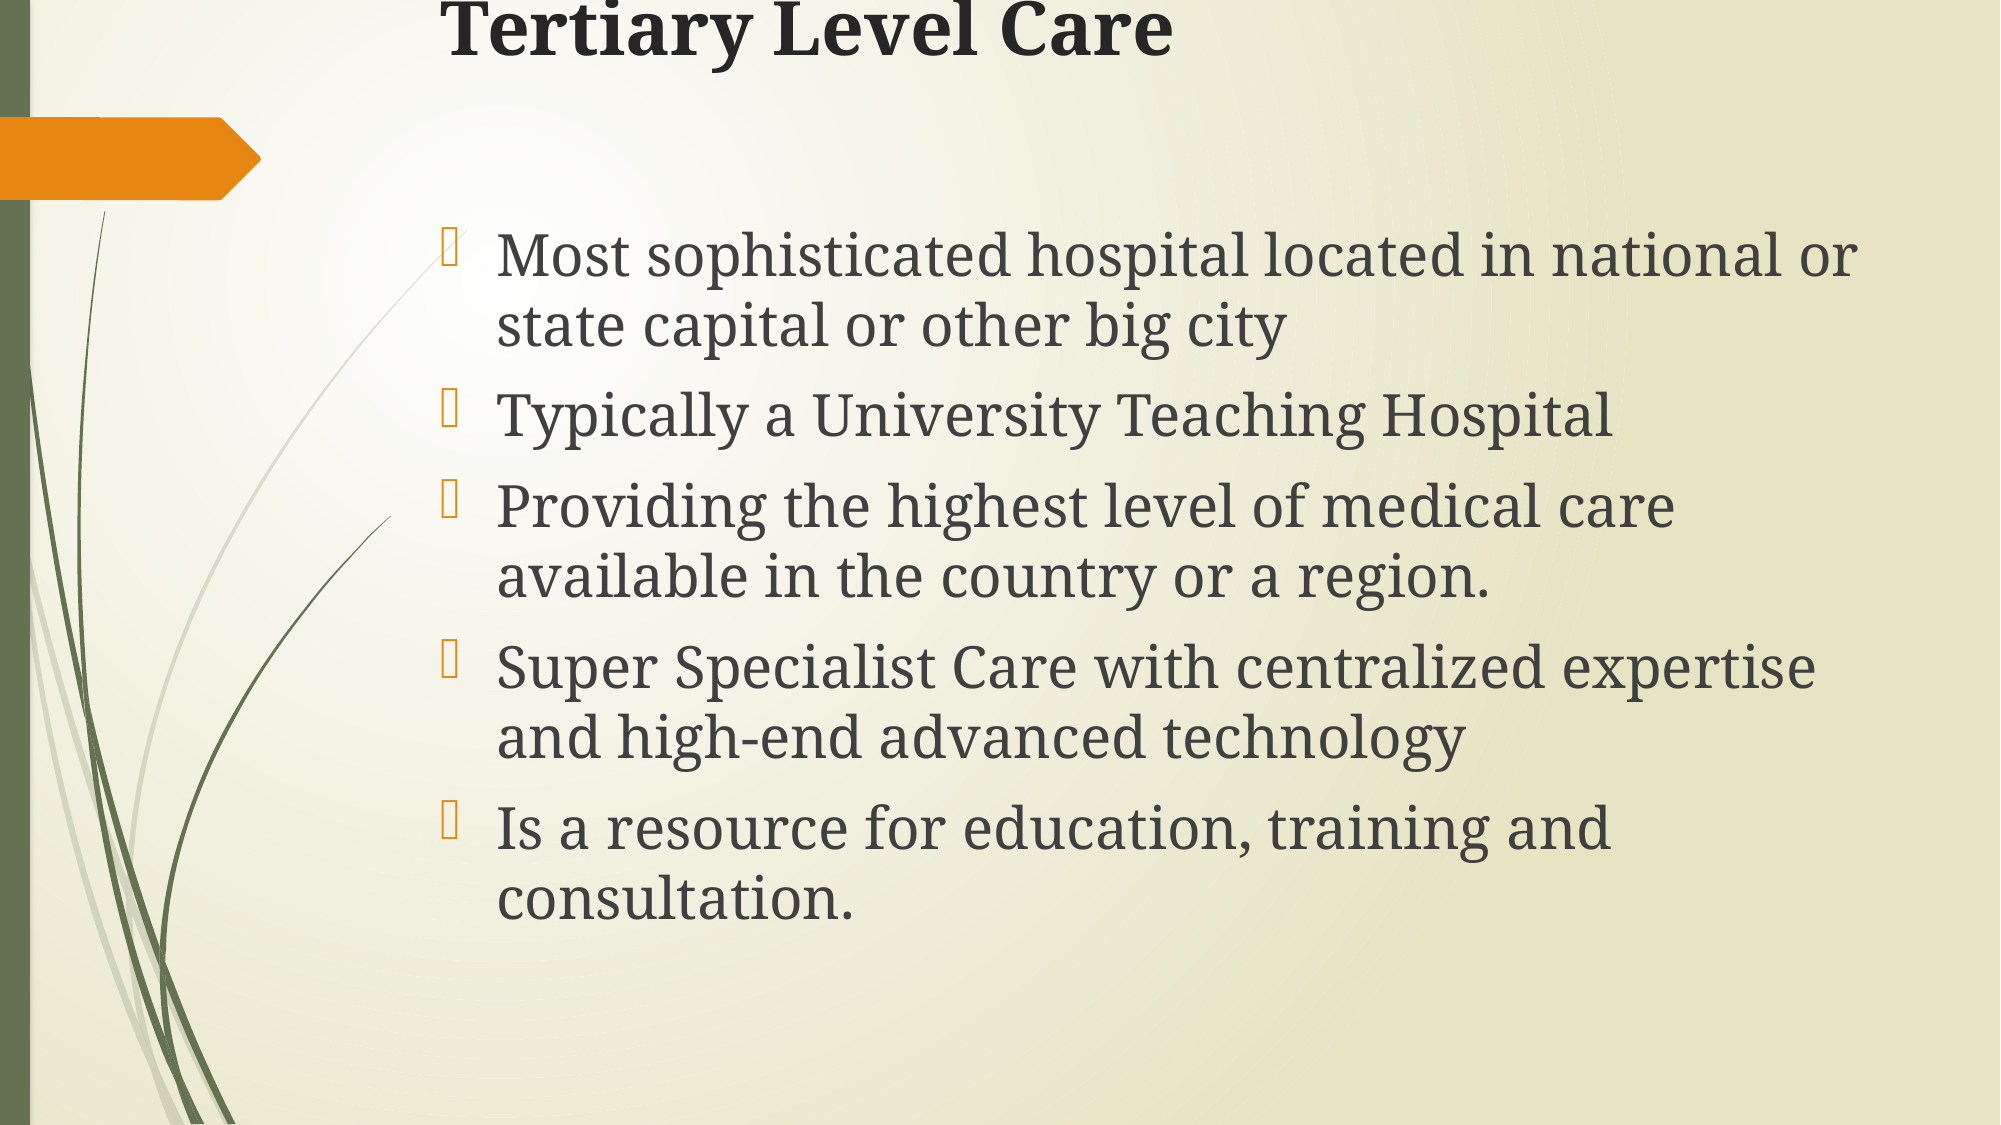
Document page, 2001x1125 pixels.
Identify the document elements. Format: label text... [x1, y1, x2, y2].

title Tertiary Level Care [425, 0, 1888, 184]
list Most sophisticated hospital located in national or state capital or other big city Typically a University Teaching Hospital Providing the highest level of medical care available in the country or a region. Super Specialist Care with centralized expertise and high-end advanced technology Is a resource for education, training and consultation. [424, 210, 1888, 970]
